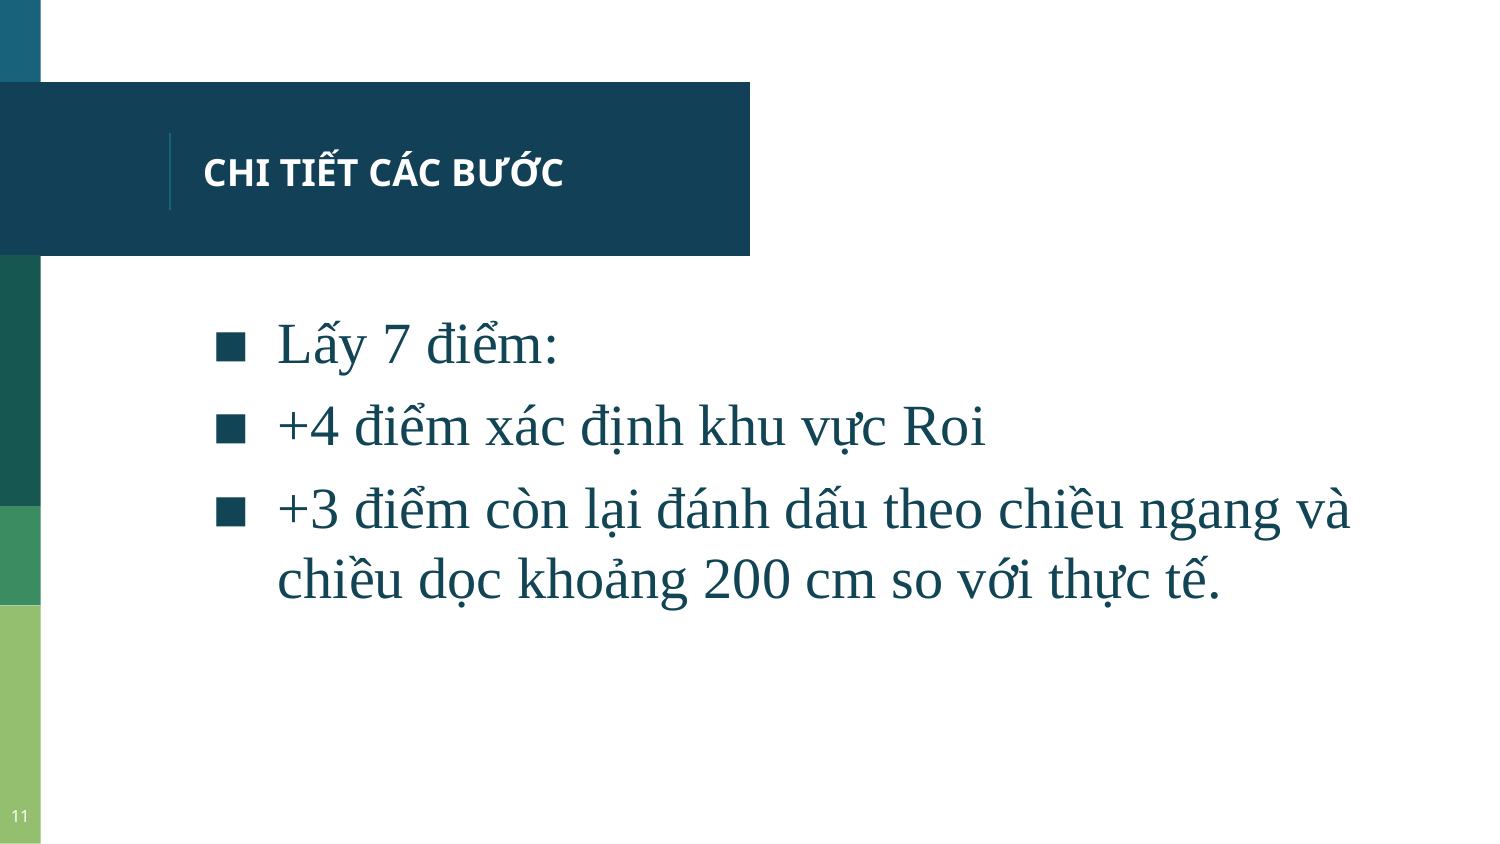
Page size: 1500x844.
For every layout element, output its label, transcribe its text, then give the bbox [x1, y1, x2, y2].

title CHI TIẾT CÁC BƯỚC [187, 87, 715, 256]
list Lấy 7 điểm: +4 điểm xác định khu vực Roi +3 điểm còn lại đánh dấu theo chiều ngang và chiều dọc khoảng 200 cm so với thực tế. [187, 289, 1425, 808]
slide_number 11 [0, 790, 49, 844]
